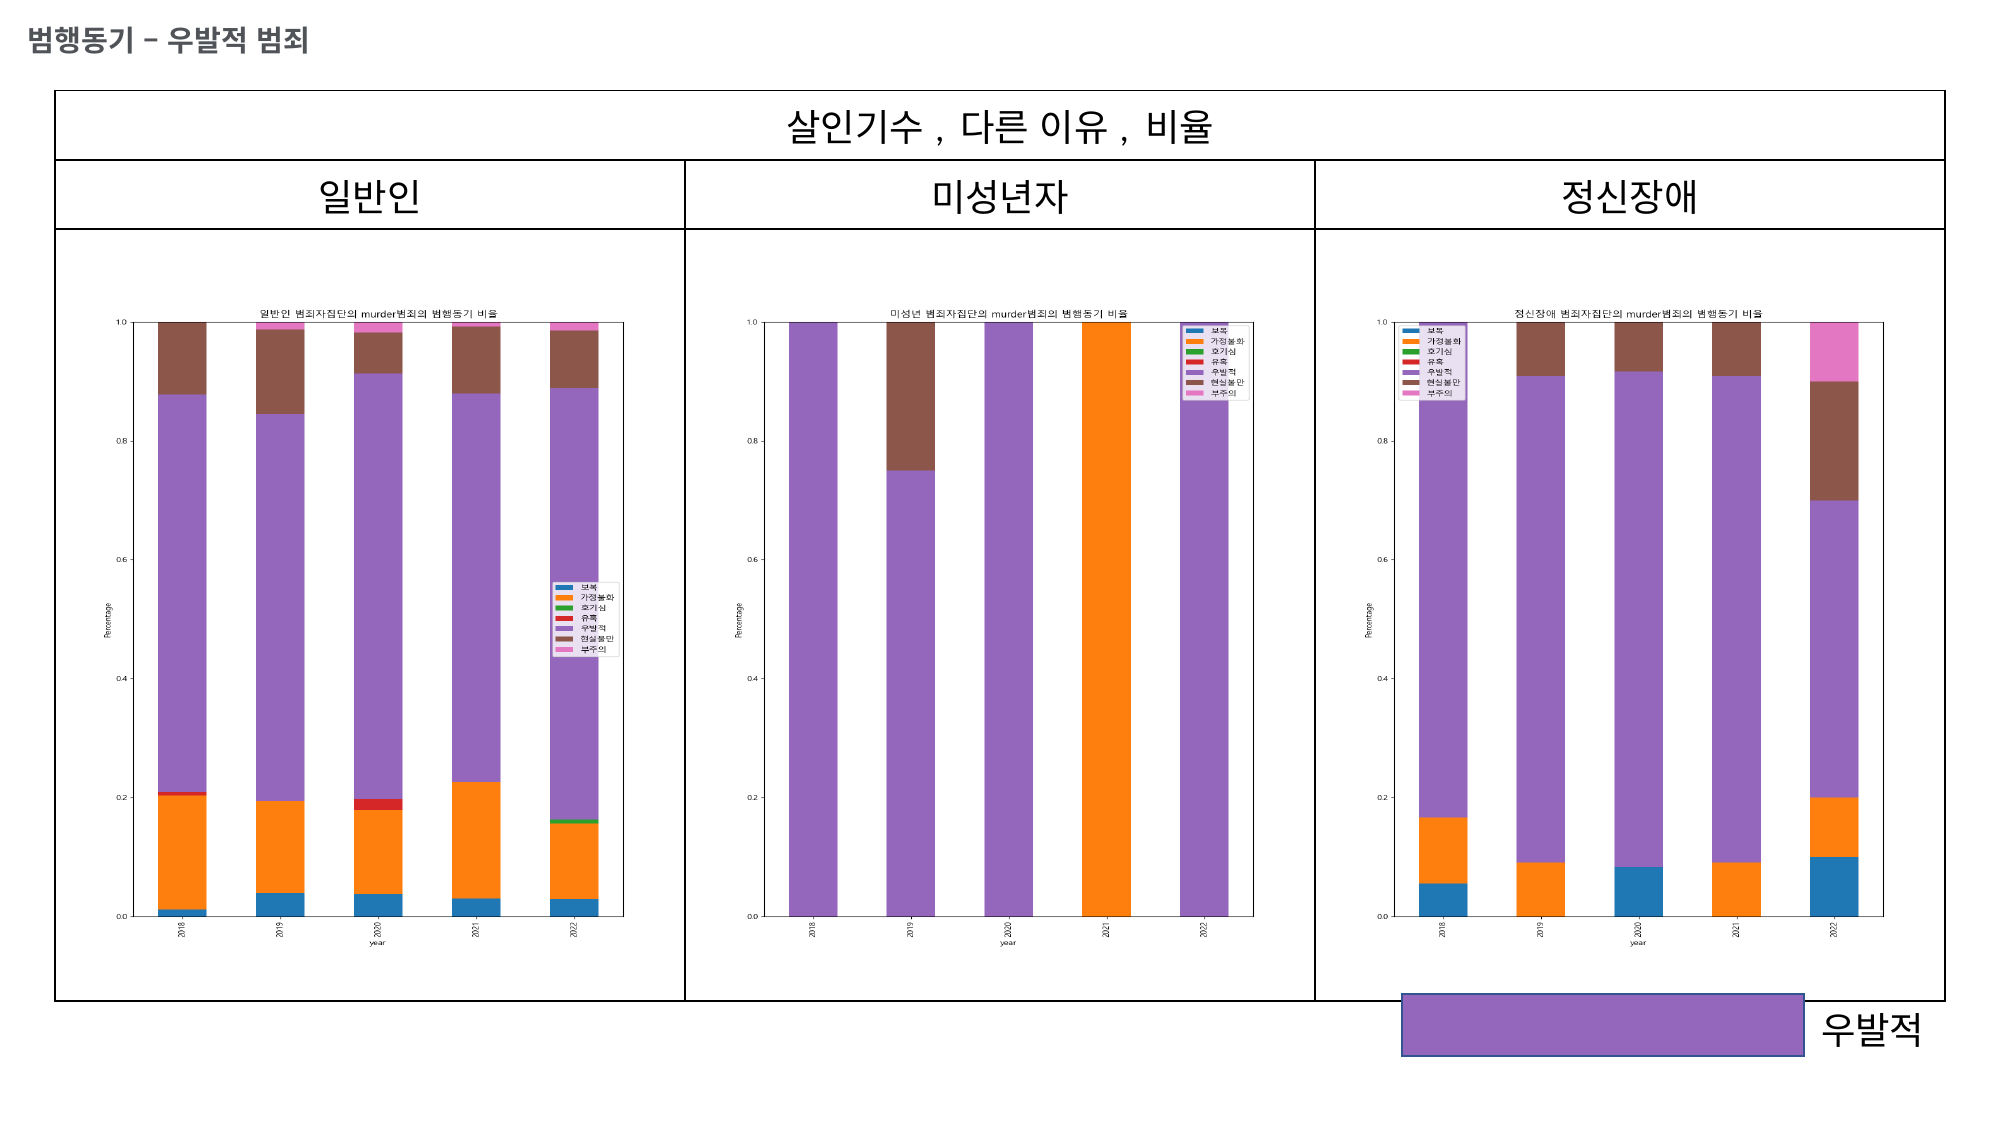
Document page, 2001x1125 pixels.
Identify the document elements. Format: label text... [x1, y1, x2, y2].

table_header 살인기수, 다른 이유, 비율 [56, 91, 1944, 159]
table_cell [56, 230, 684, 1000]
text_box 범행동기 – 우발적 범죄 [12, 14, 1346, 65]
table_cell 정신장애 [1316, 161, 1944, 228]
table_cell [686, 230, 1314, 1000]
table_cell 일반인 [56, 161, 684, 228]
text_box 우발적 [1806, 999, 2000, 1060]
table_cell [1316, 230, 1944, 1000]
table_cell 미성년자 [686, 161, 1314, 228]
text_box [1401, 993, 1805, 1057]
